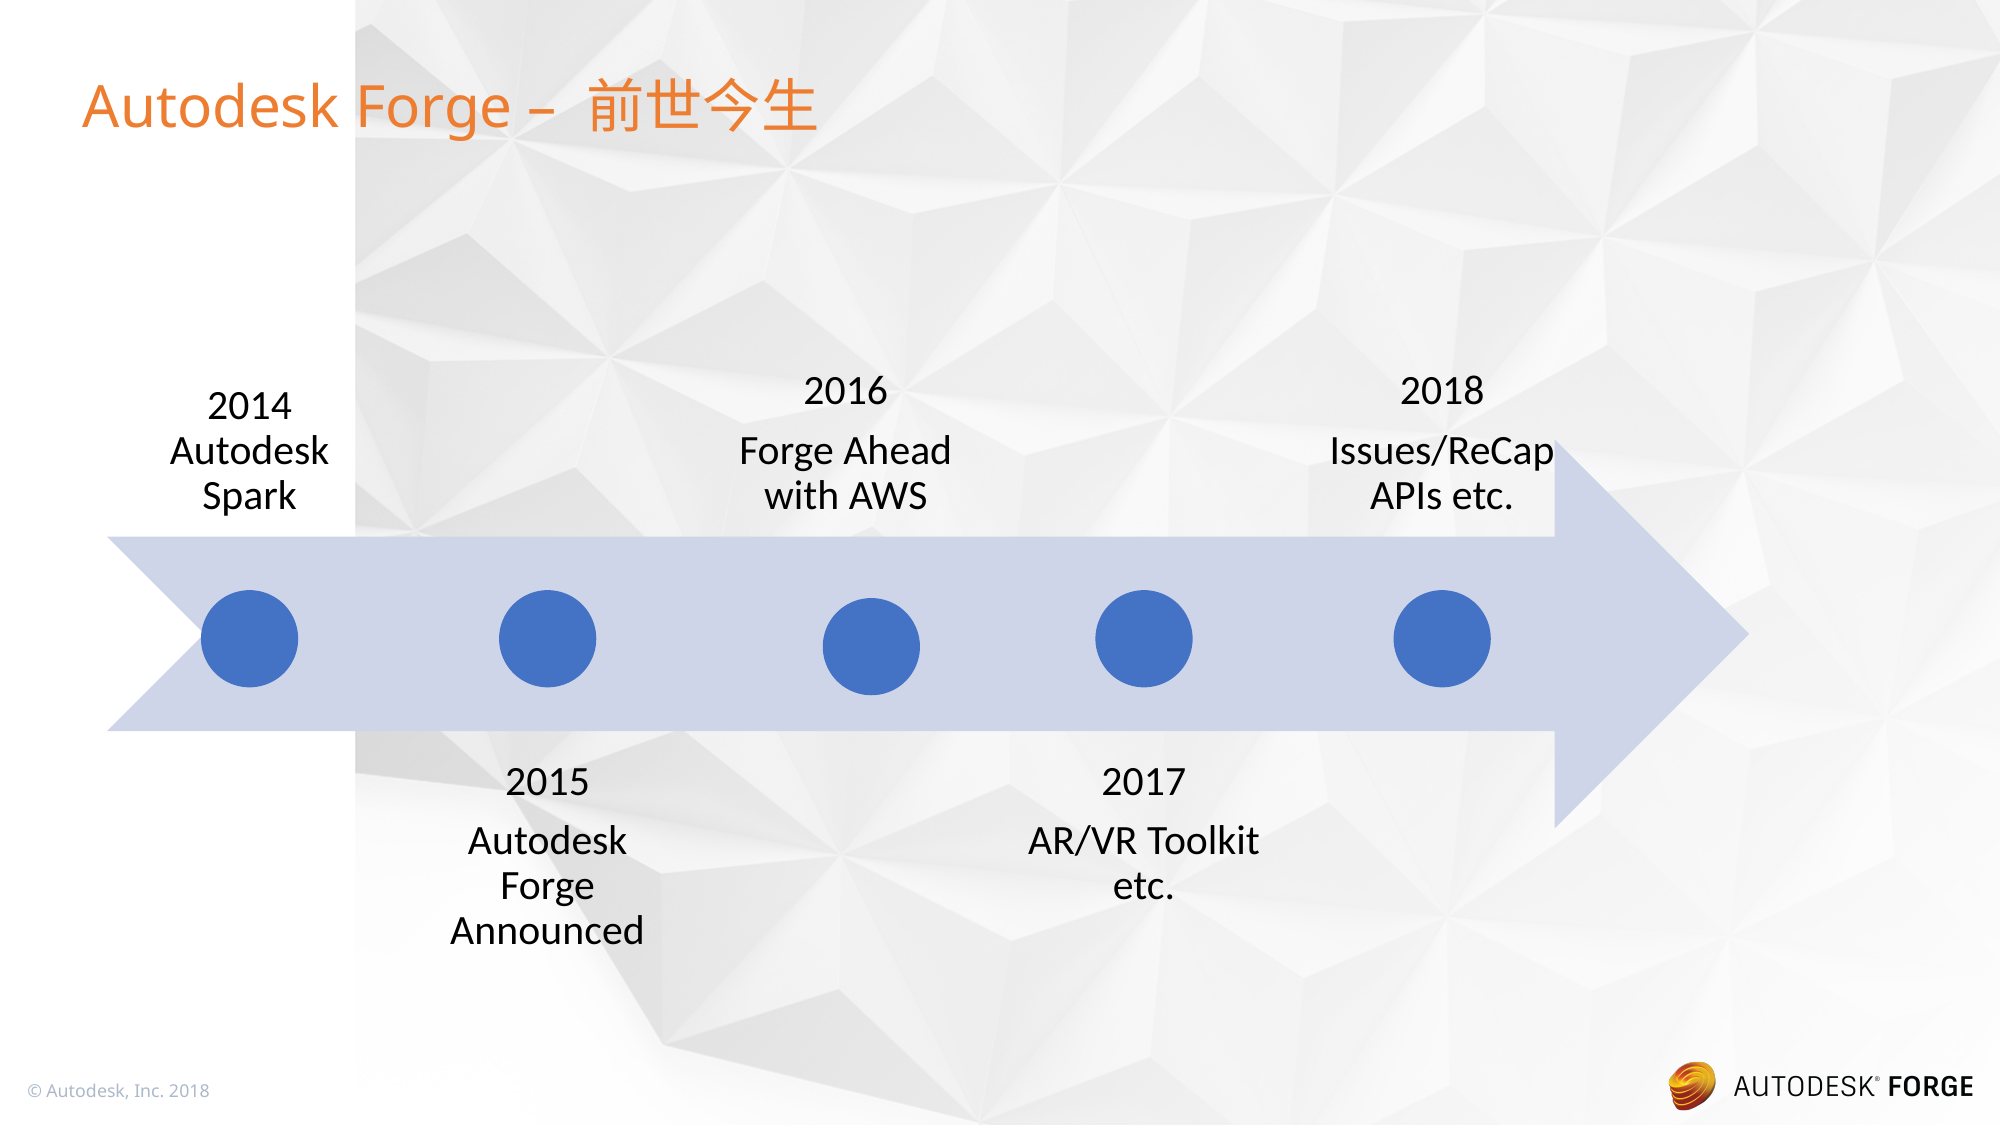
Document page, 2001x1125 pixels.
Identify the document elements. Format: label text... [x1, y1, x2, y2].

picture [1750, 1052, 1982, 1120]
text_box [106, 152, 1750, 1125]
text_box Autodesk Forge – 前世今生 [67, 32, 1429, 184]
